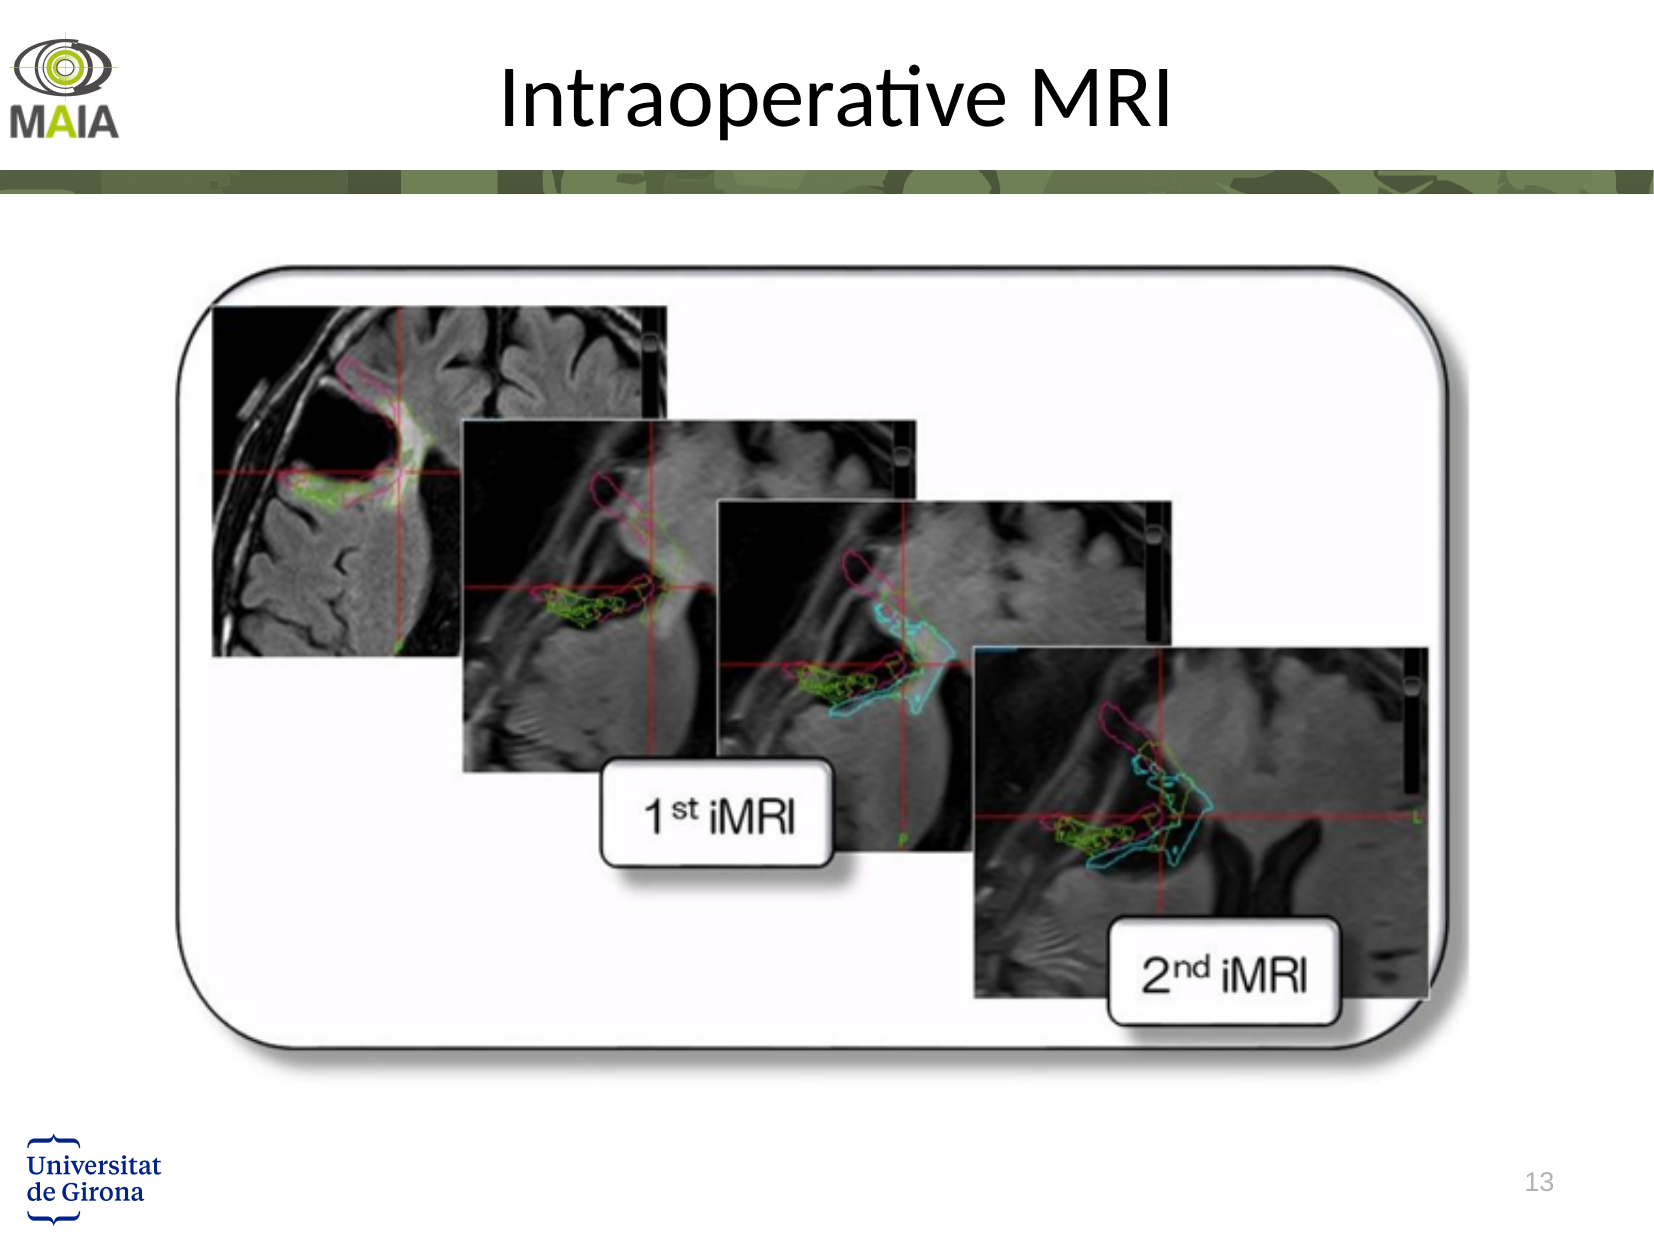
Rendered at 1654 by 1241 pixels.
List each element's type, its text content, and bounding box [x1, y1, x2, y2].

picture [8, 31, 92, 144]
title Intraoperative MRI [92, 29, 1582, 153]
slide_number 13 [1185, 1149, 1571, 1216]
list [160, 244, 1493, 1085]
